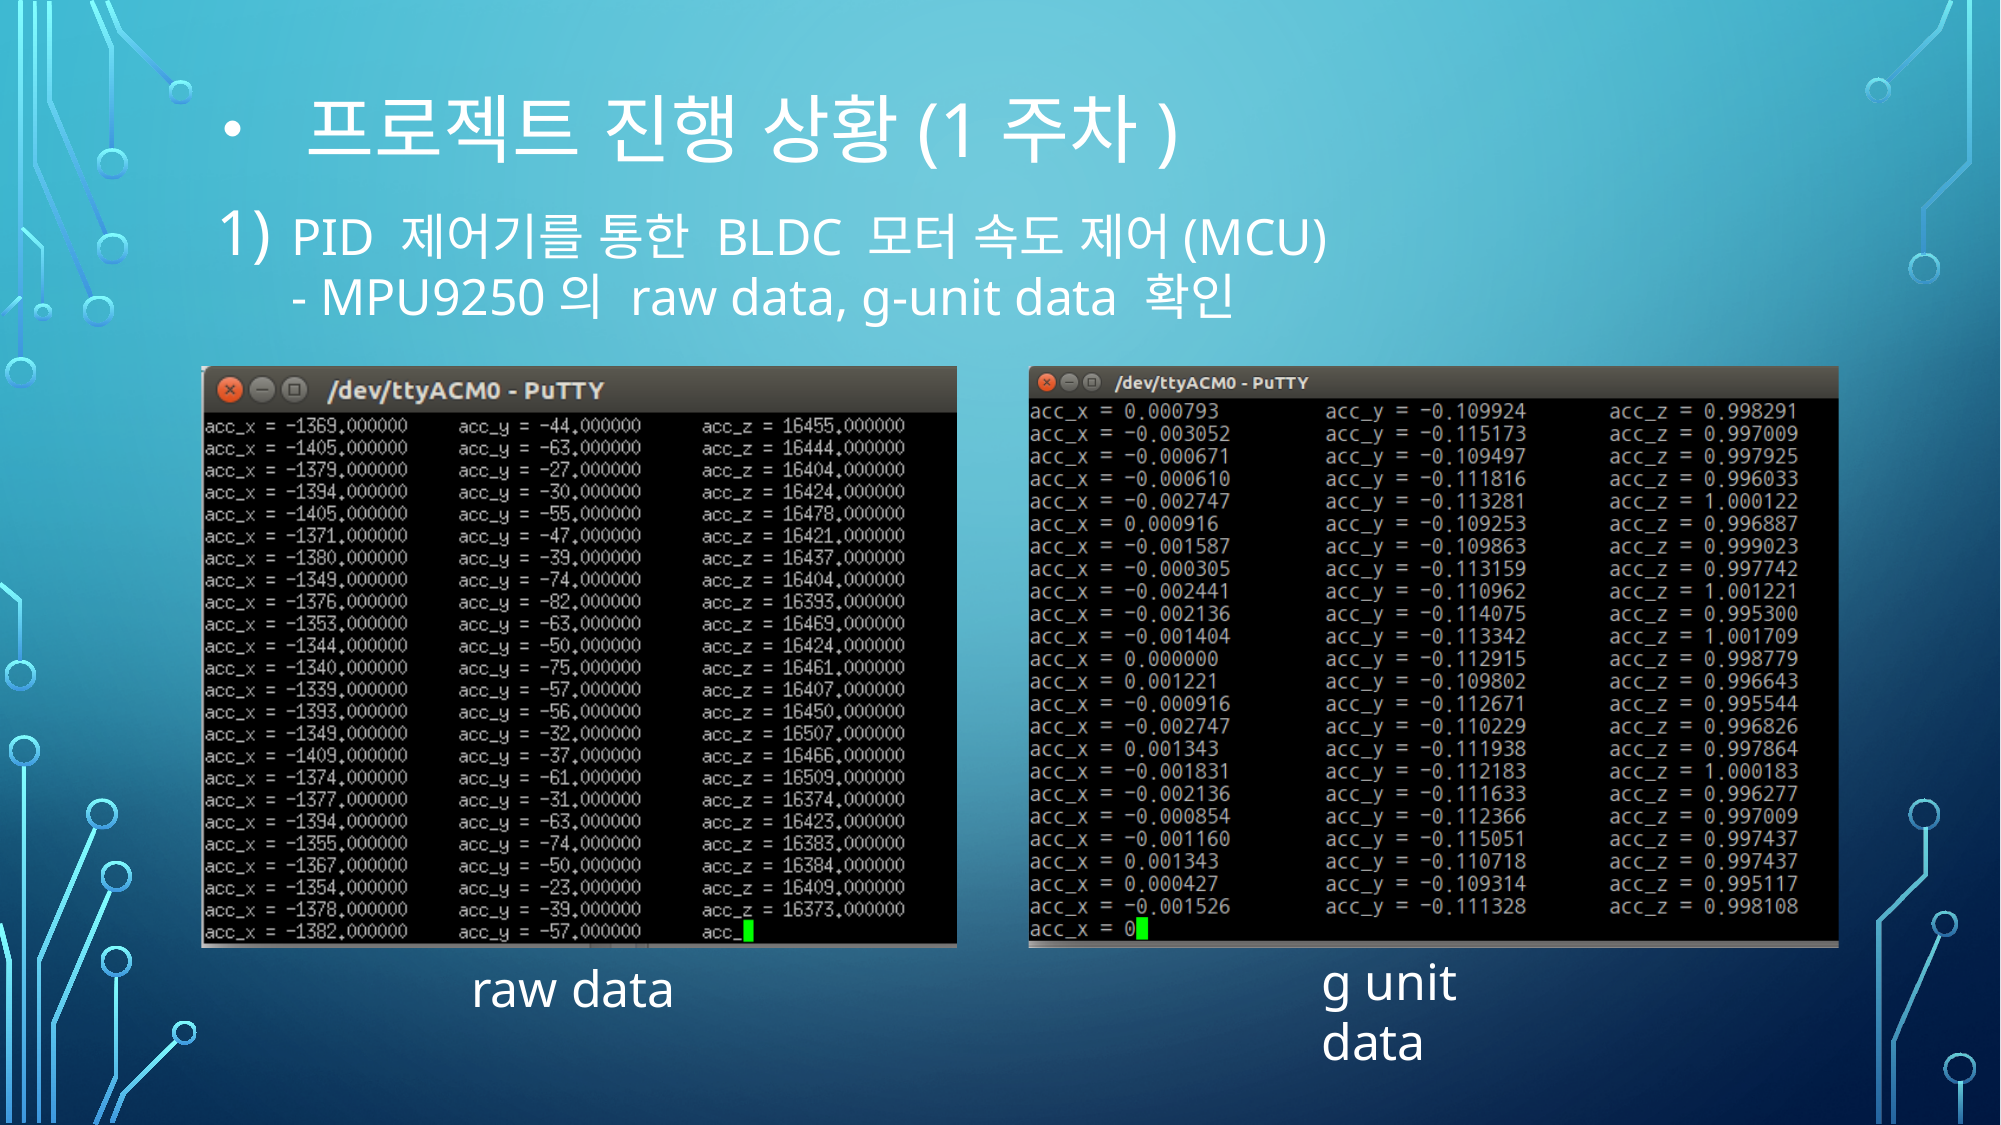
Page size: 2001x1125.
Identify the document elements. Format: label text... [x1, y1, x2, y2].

picture [201, 366, 958, 948]
text_box g unit data [1306, 948, 1586, 1078]
text_box raw data [456, 949, 696, 1025]
title • 프로젝트 진행 상황(1주차) [180, 39, 1806, 228]
picture [1028, 366, 1839, 948]
list PID 제어기를 통한 BLDC 모터 속도 제어(MCU) - MPU9250의 raw data, g-unit data 확인 [201, 197, 1827, 350]
